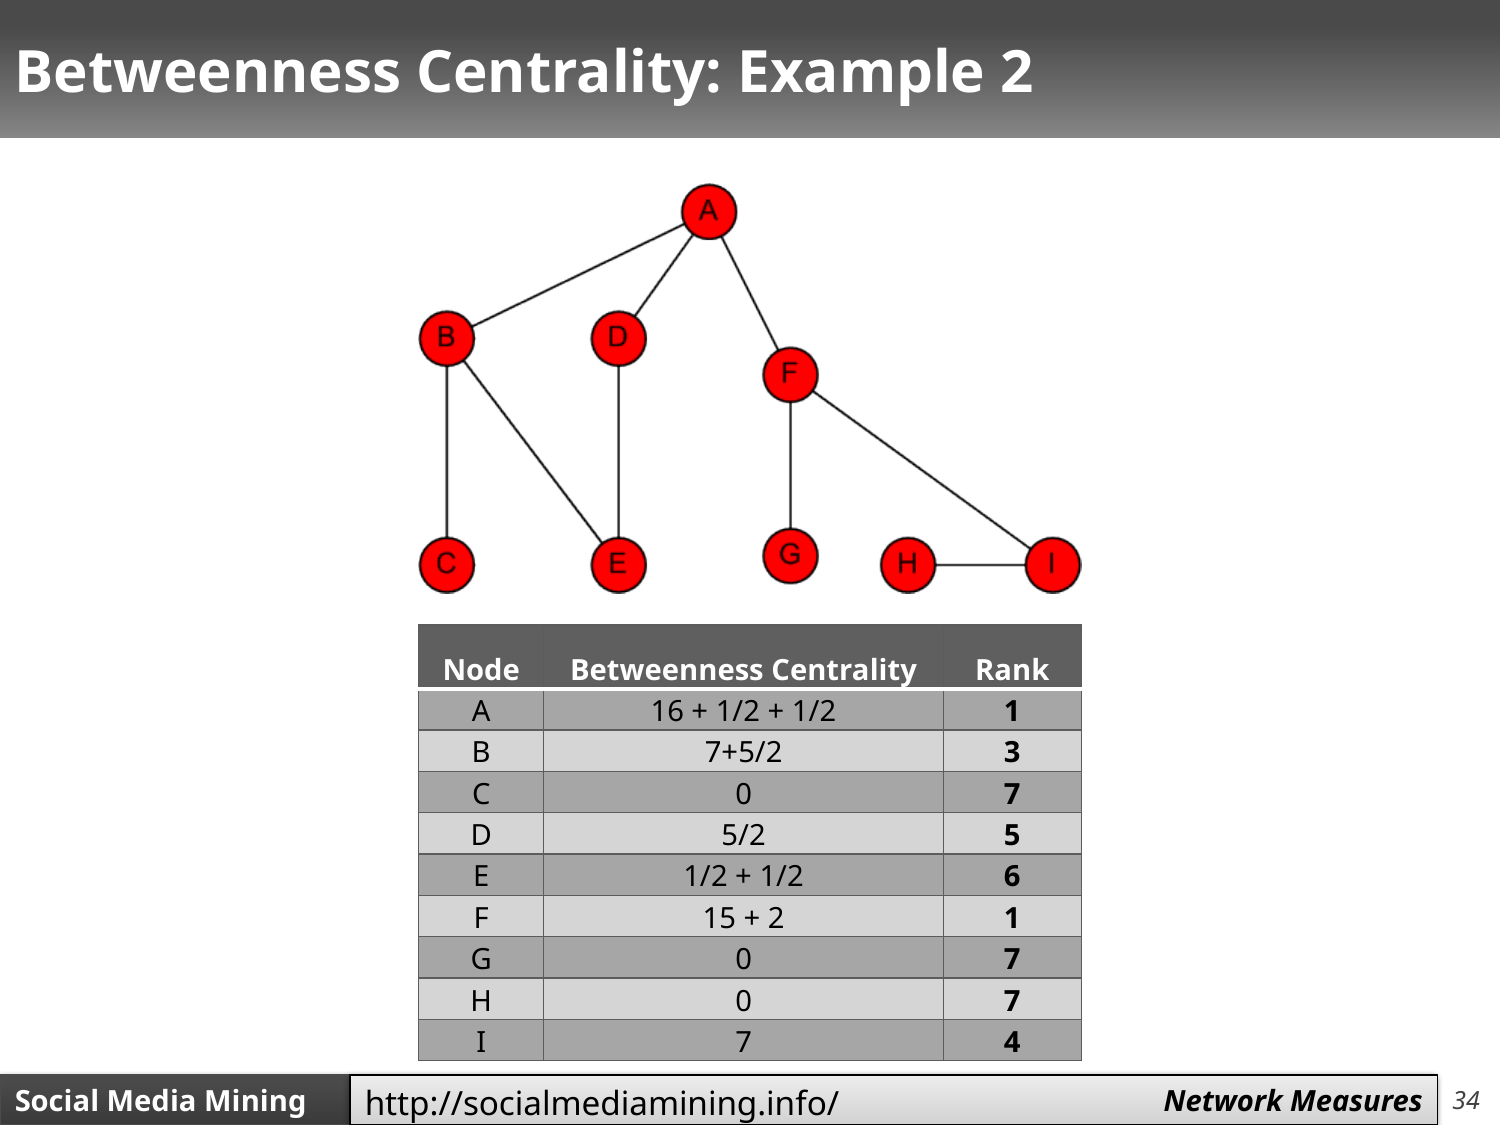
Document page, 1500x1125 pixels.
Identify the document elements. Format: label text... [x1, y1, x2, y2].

table_cell 1 [944, 691, 1081, 729]
table_cell A [419, 691, 543, 729]
table_cell 3 [944, 731, 1081, 771]
table_cell 7 [944, 979, 1081, 1019]
table_cell E [419, 855, 543, 895]
table_header Node [419, 626, 543, 687]
table_cell 1 [944, 896, 1081, 936]
table_header Betweenness Centrality [544, 626, 943, 687]
table_cell 1/2 + 1/2 [544, 855, 943, 895]
table_cell 4 [944, 1020, 1081, 1060]
table_cell 0 [544, 937, 943, 977]
table_cell 7 [544, 1020, 943, 1060]
table_cell 5/2 [544, 813, 943, 853]
table_cell D [419, 813, 543, 853]
table_cell 5 [944, 813, 1081, 853]
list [418, 183, 1082, 594]
table_cell 7+5/2 [544, 731, 943, 771]
table_cell 6 [944, 855, 1081, 895]
table_cell 15 + 2 [544, 896, 943, 936]
table_cell 0 [544, 979, 943, 1019]
table_cell H [419, 979, 543, 1019]
table_cell 0 [544, 772, 943, 812]
table_cell G [419, 937, 543, 977]
table_cell 7 [944, 772, 1081, 812]
table_cell I [419, 1020, 543, 1060]
table_cell B [419, 731, 543, 771]
table_cell 16 + 1/2 + 1/2 [544, 691, 943, 729]
table_cell F [419, 896, 543, 936]
title Betweenness Centrality: Example 2 [0, 0, 1500, 138]
table_header Rank [944, 626, 1081, 687]
table_cell C [419, 772, 543, 812]
table_cell 7 [944, 937, 1081, 977]
